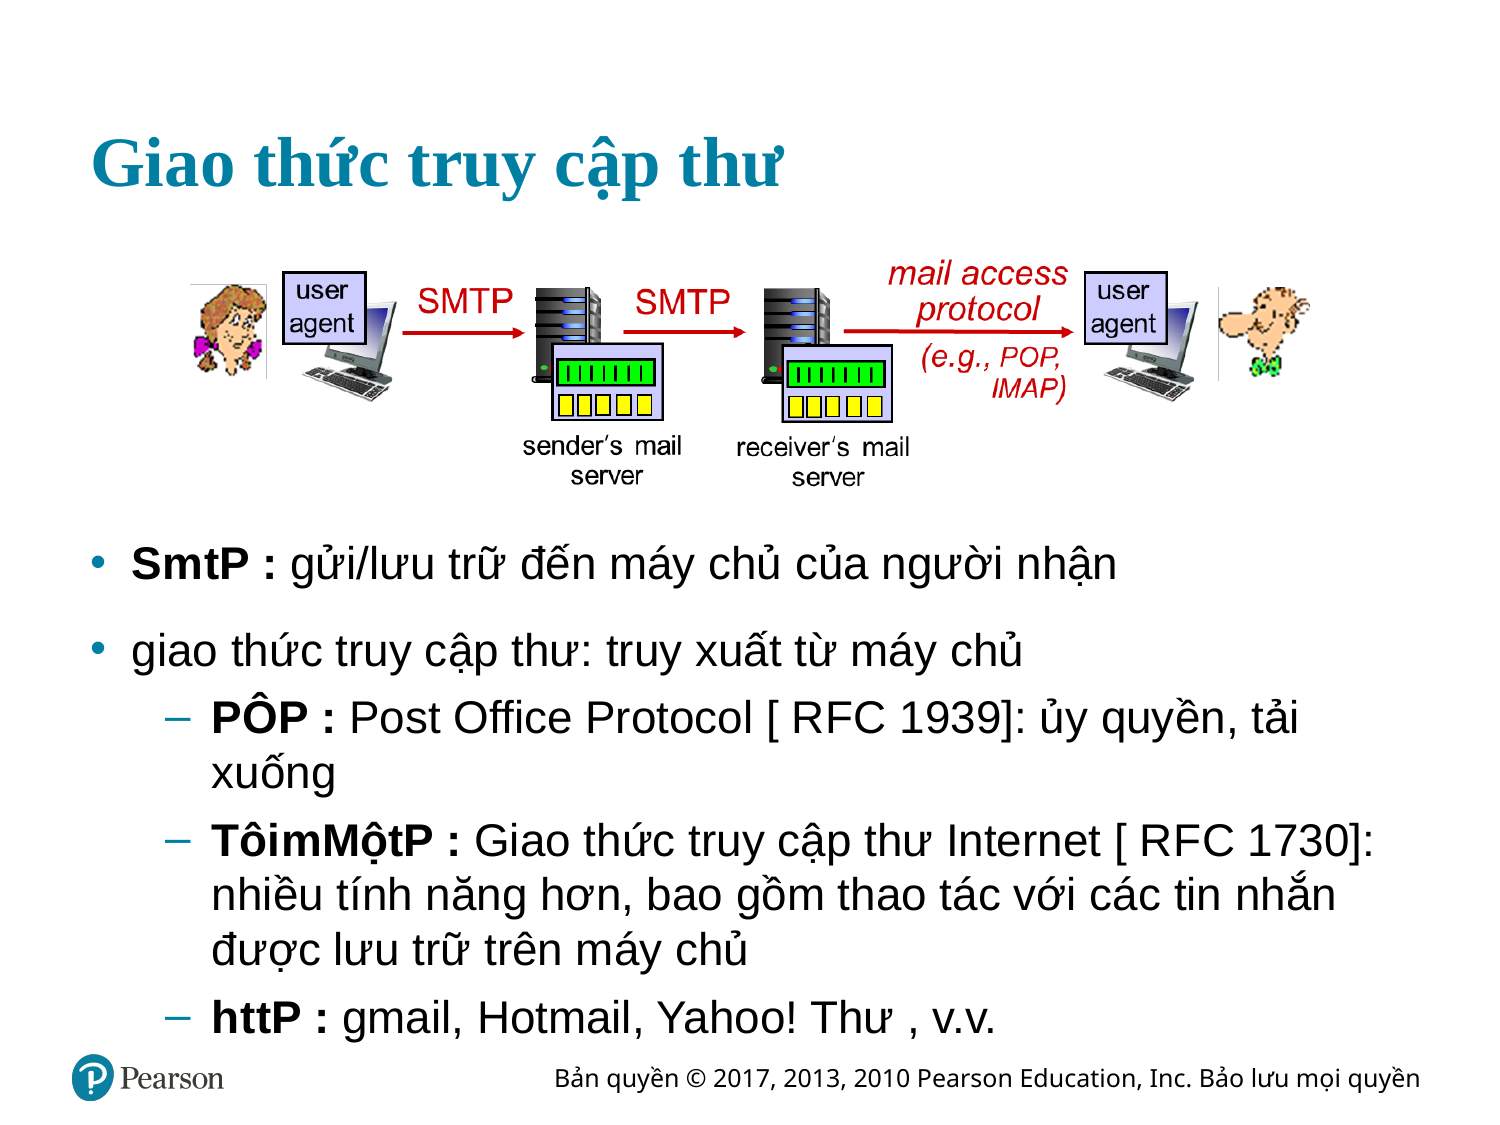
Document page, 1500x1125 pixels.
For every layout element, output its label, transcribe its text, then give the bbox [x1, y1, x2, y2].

picture [98, 1054, 224, 1101]
title Giao thức truy cập thư [75, 35, 1425, 216]
list S m t P : gửi/lưu trữ đến máy chủ của người nhận giao thức truy cập thư: truy xuất từ máy chủ P Ô P : Post Office Protocol [ R F C 1939]: ủy quyền, tải xuống Tôi m Một P : Giao thức truy cập thư Internet [ R F C 1730]: nhiều tính năng hơn, bao gồm thao tác với các tin nhắn được lưu trữ trên máy chủ h t t P : gmail, Hotmail, Yahoo! Thư , v.v. [75, 534, 1425, 1043]
picture [72, 1054, 88, 1070]
picture [190, 240, 1310, 509]
picture [72, 1087, 83, 1101]
picture [80, 1063, 106, 1088]
